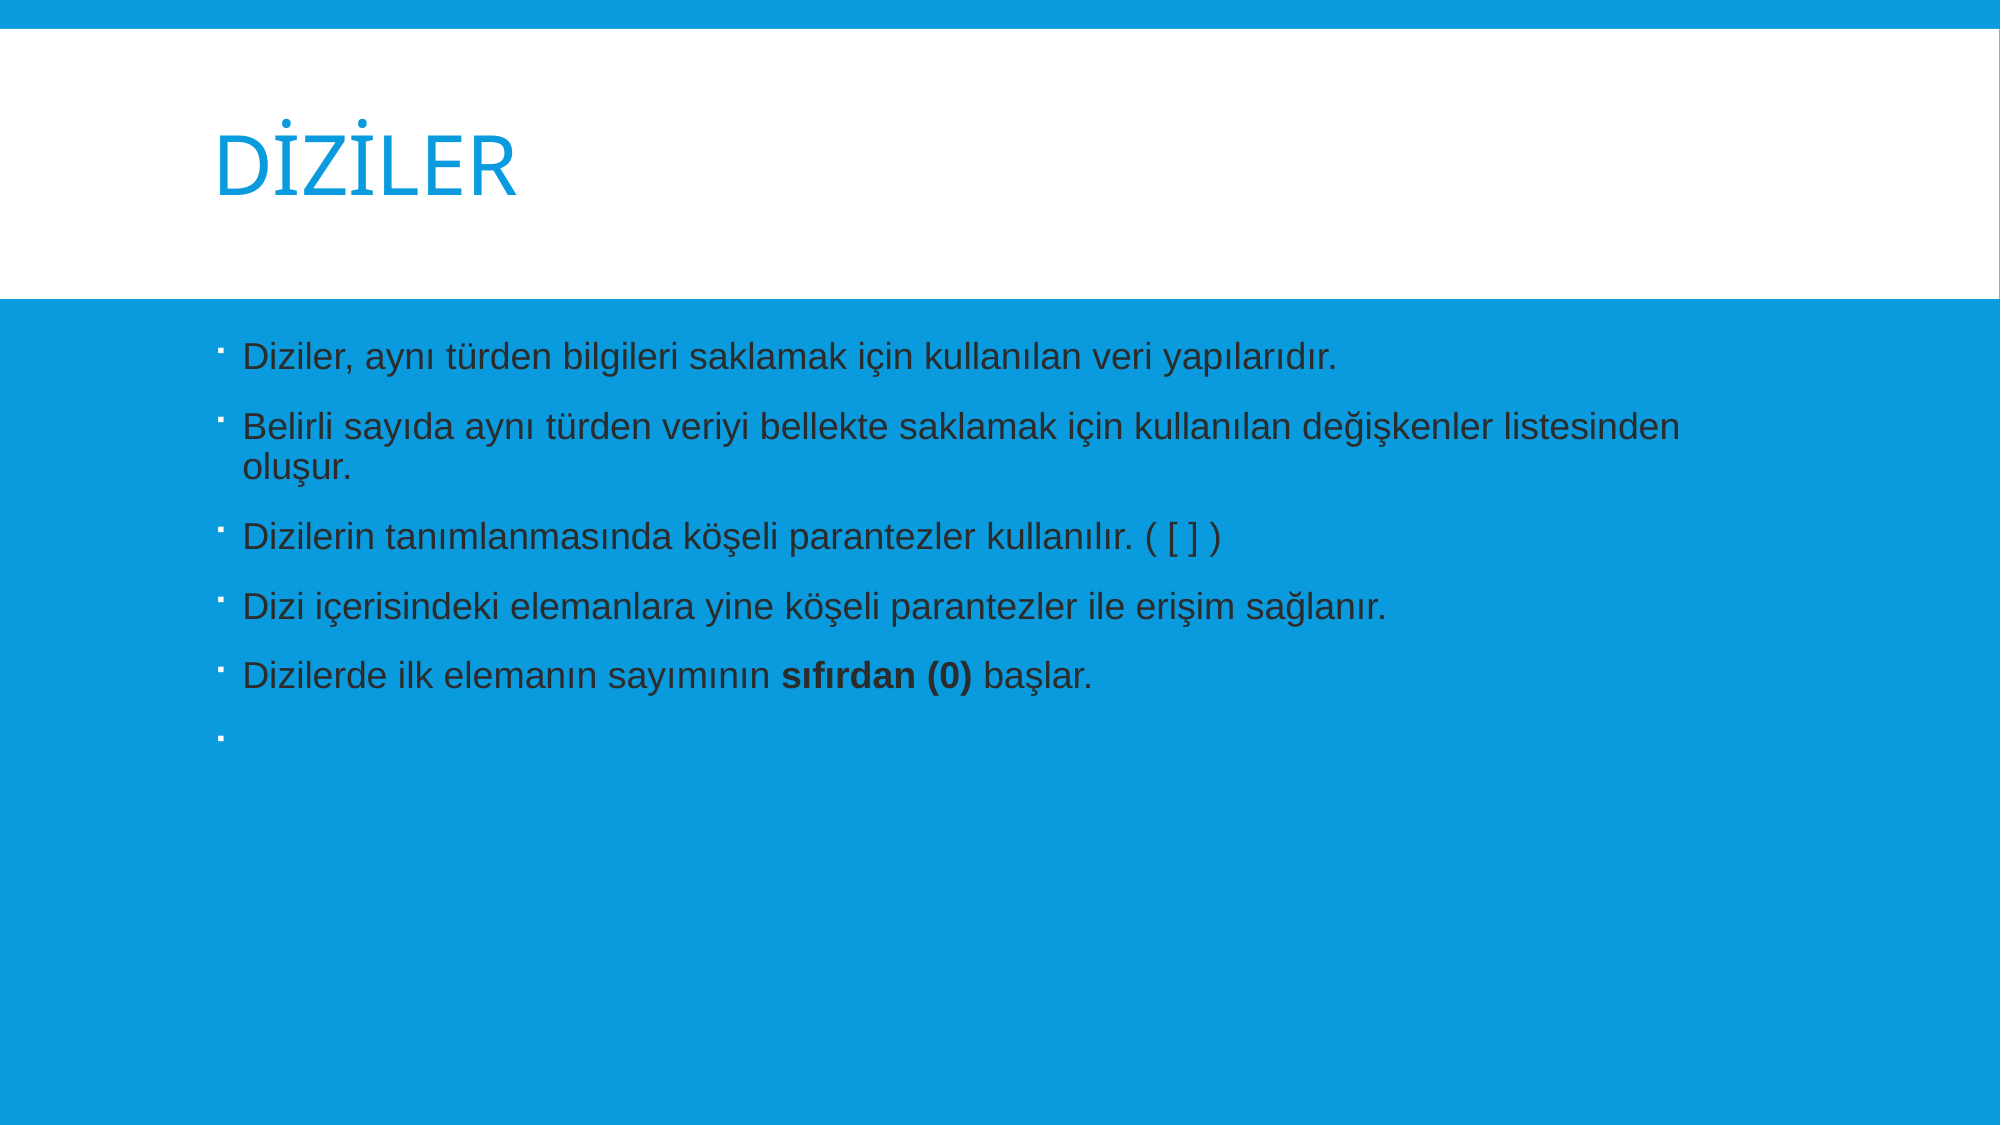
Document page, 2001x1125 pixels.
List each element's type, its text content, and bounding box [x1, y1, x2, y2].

title diziler [197, 46, 1803, 295]
list Diziler, aynı türden bilgileri saklamak için kullanılan veri yapılarıdır. Belirli sayıda aynı türden veriyi bellekte saklamak için kullanılan değişkenler listesinden oluşur. Dizilerin tanımlanmasında köşeli parantezler kullanılır. ( [ ] ) Dizi içerisindeki elemanlara yine köşeli parantezler ile erişim sağlanır. Dizilerde ilk elemanın sayımının sıfırdan (0) başlar. [197, 329, 1803, 1020]
